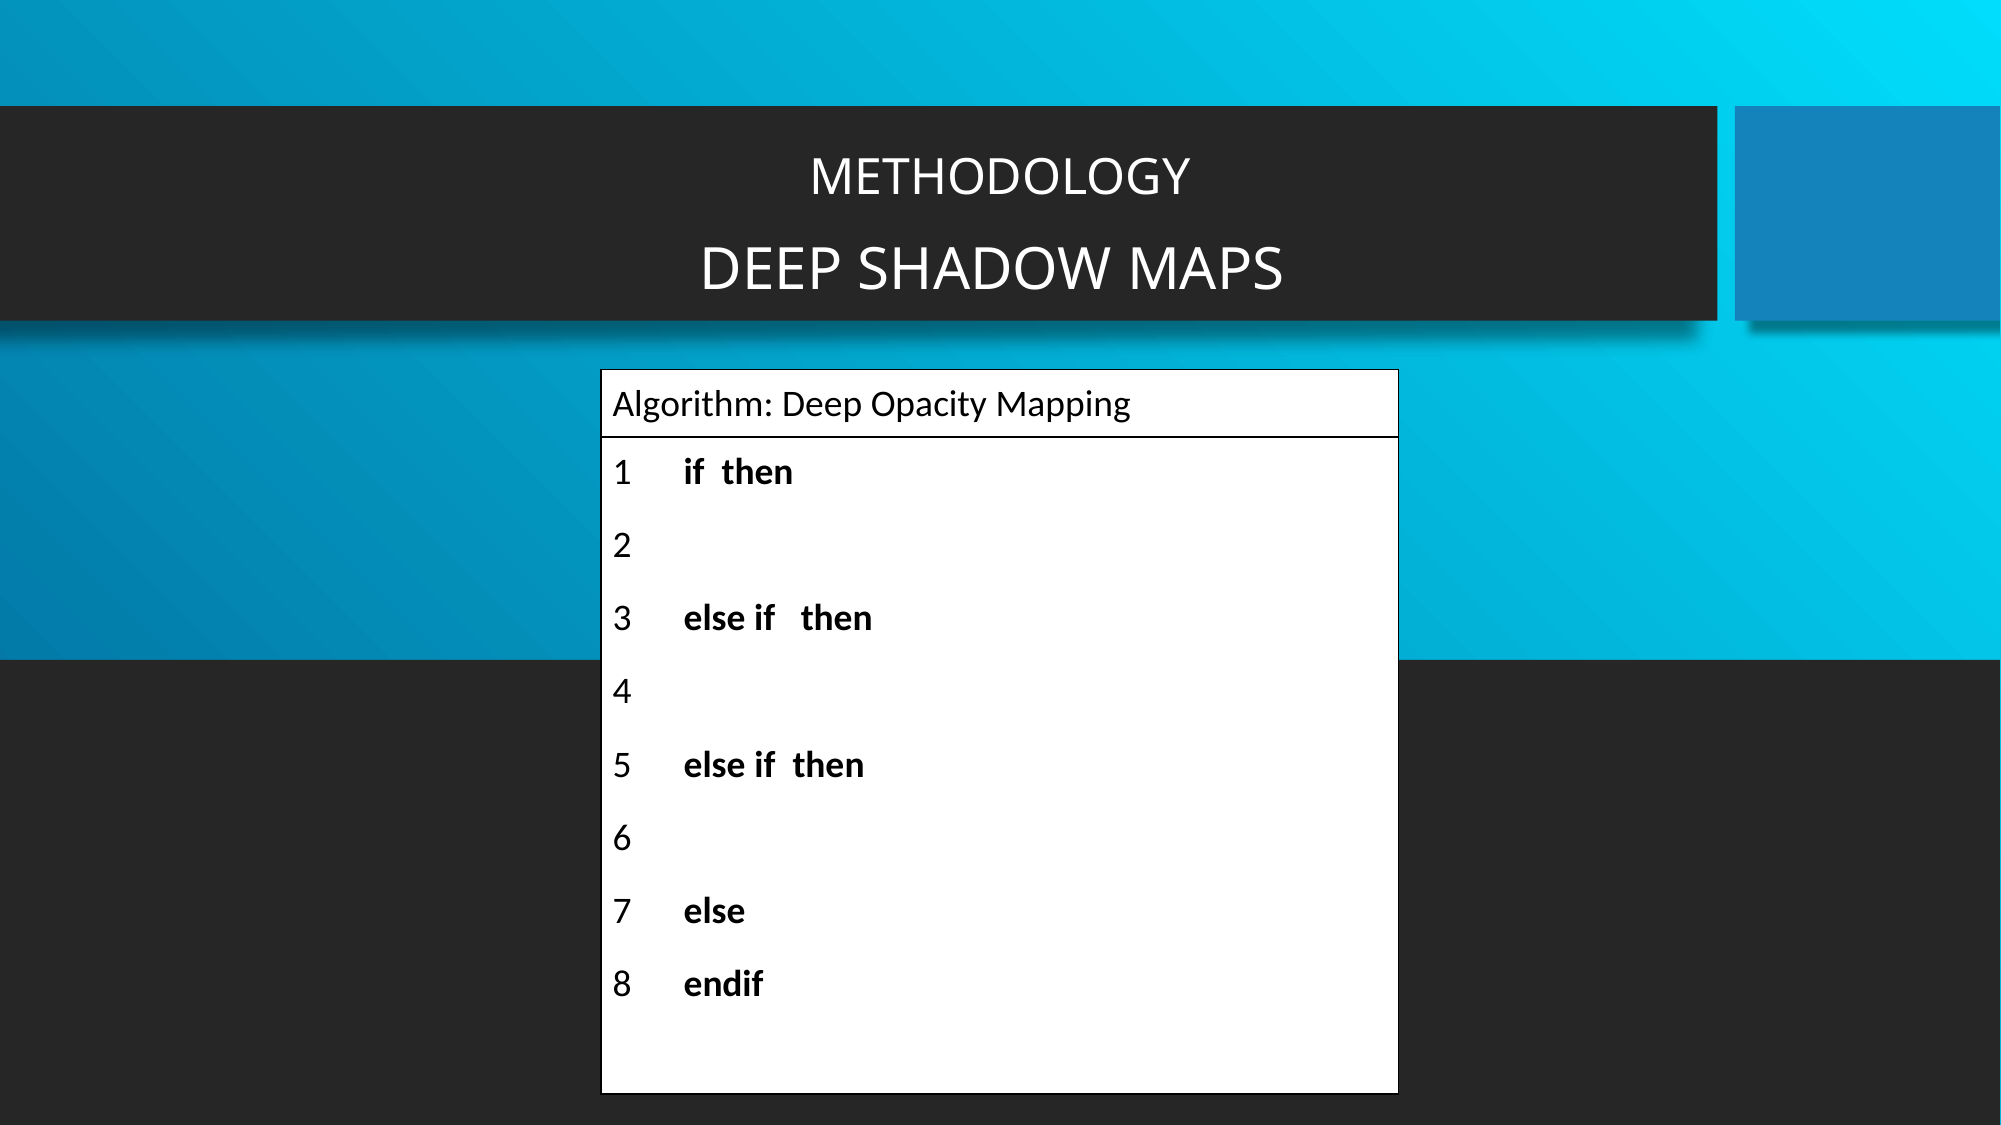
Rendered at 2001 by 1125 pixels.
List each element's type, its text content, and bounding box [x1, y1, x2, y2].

text_box [0, 659, 2000, 1125]
text_box DEEP SHADOW MAPS [141, 223, 1859, 309]
text_box [0, 0, 2000, 223]
text_box [0, 309, 2000, 659]
text_box [1734, 105, 2000, 322]
text_box METHODOLOGY [494, 106, 1506, 212]
text_box [0, 105, 1718, 322]
